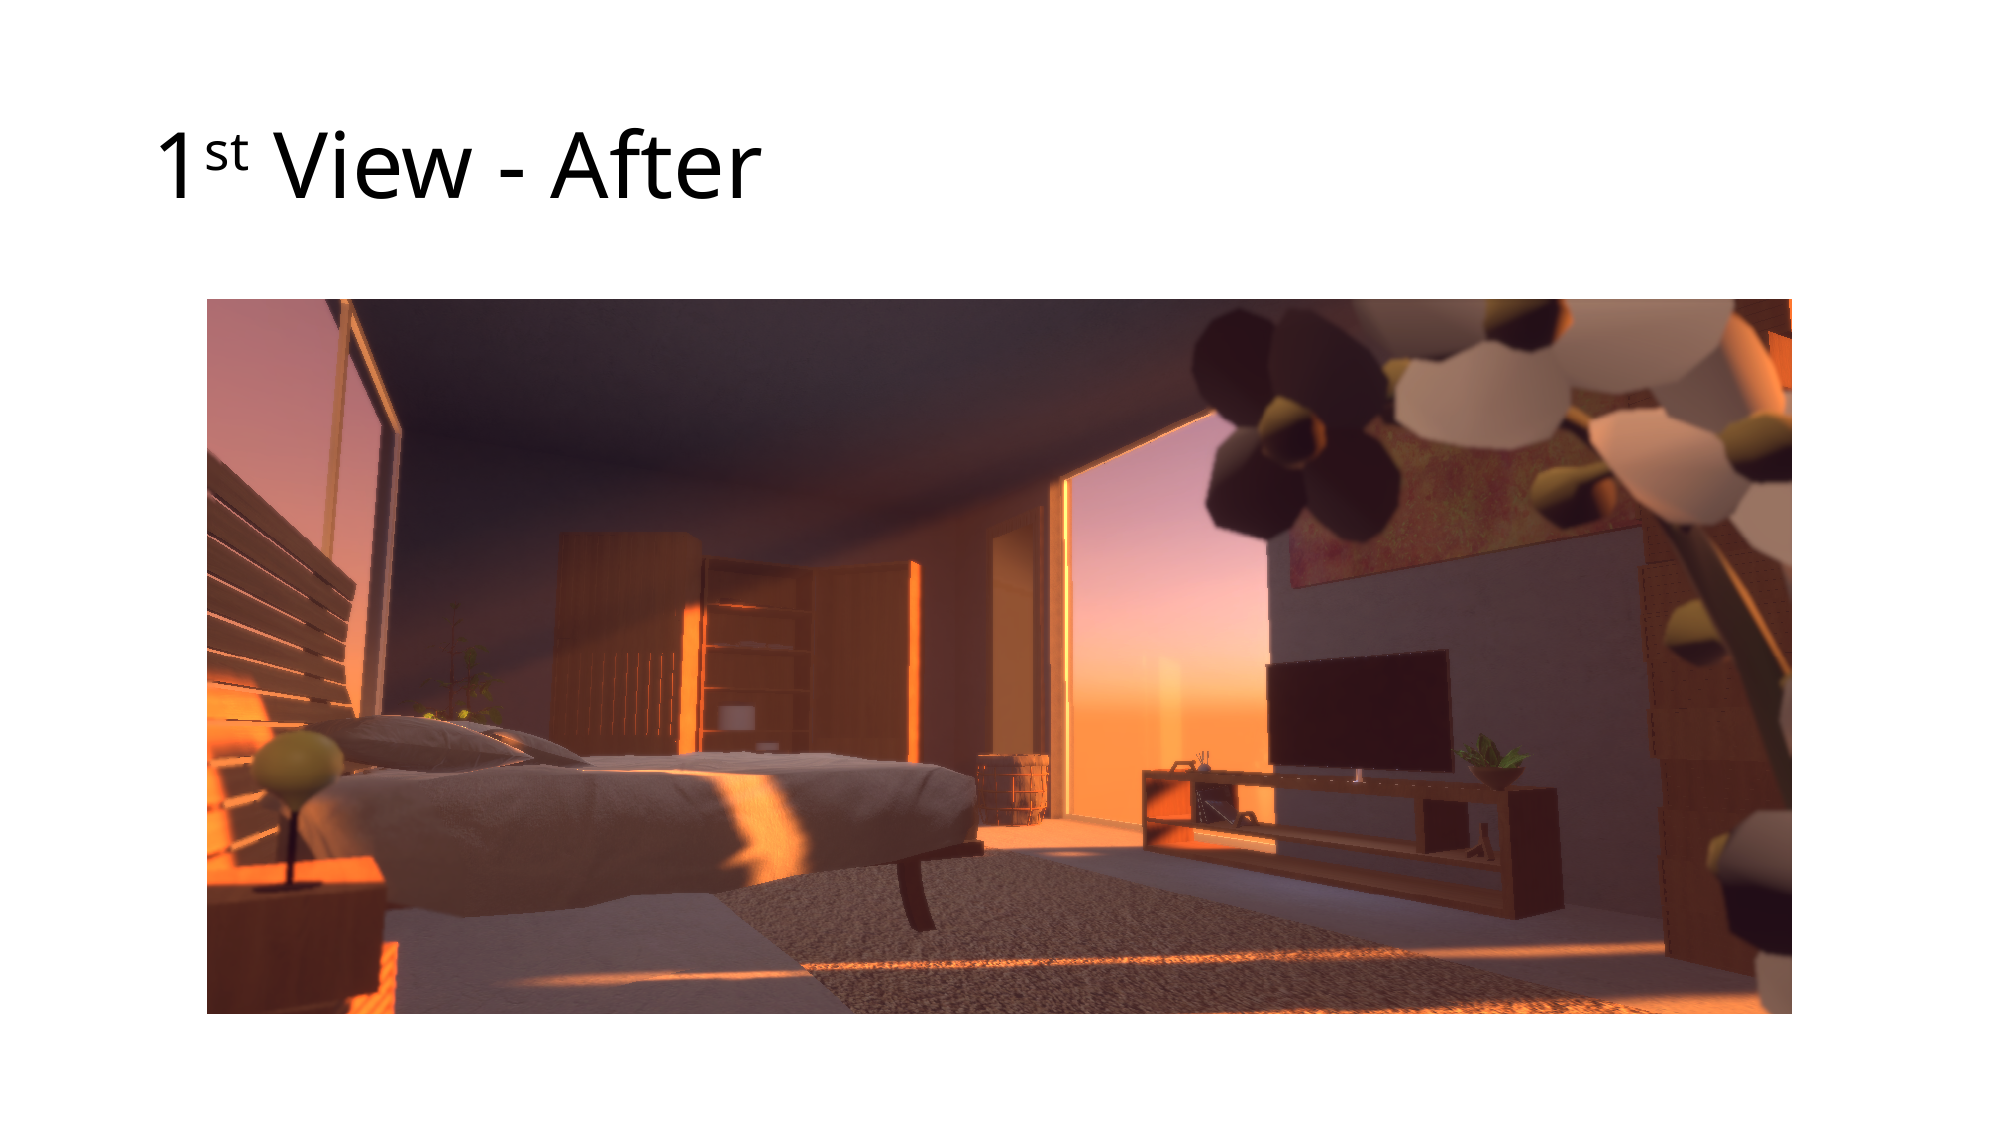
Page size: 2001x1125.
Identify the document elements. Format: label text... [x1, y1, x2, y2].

title 1st View - After [137, 59, 1863, 278]
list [207, 299, 1793, 1014]
